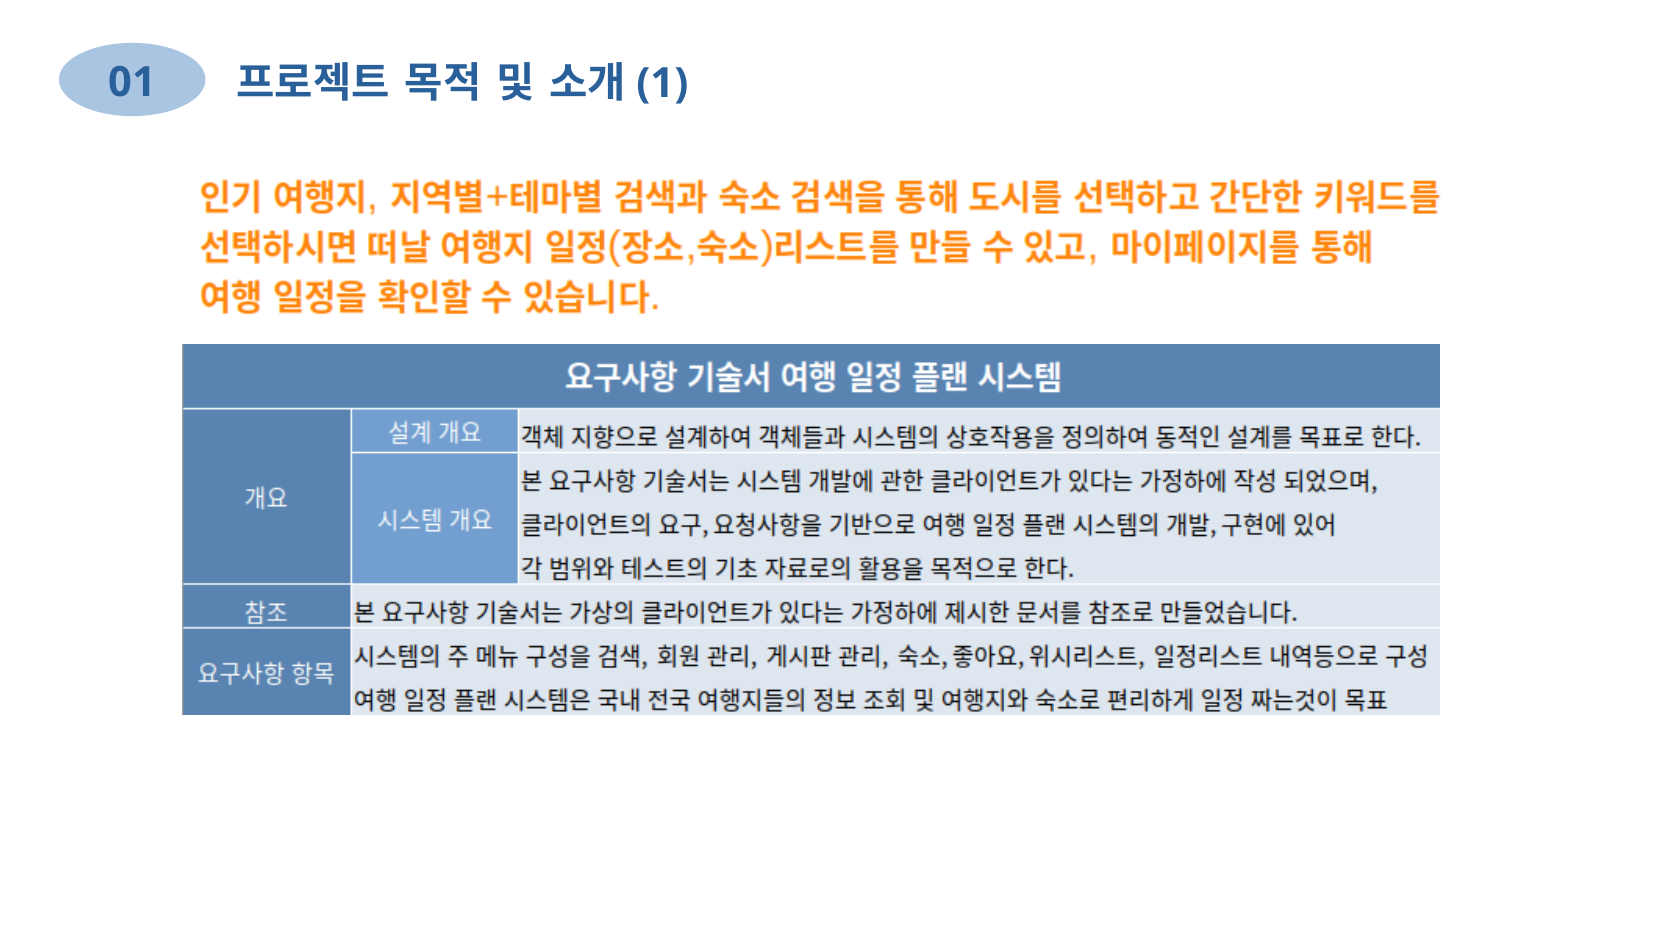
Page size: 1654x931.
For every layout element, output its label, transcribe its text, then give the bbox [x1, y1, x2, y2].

picture [181, 344, 1440, 715]
text_box 01 [58, 42, 206, 117]
picture [188, 166, 1447, 325]
text_box 프로젝트 목적 및 소개(1) [221, 48, 797, 112]
